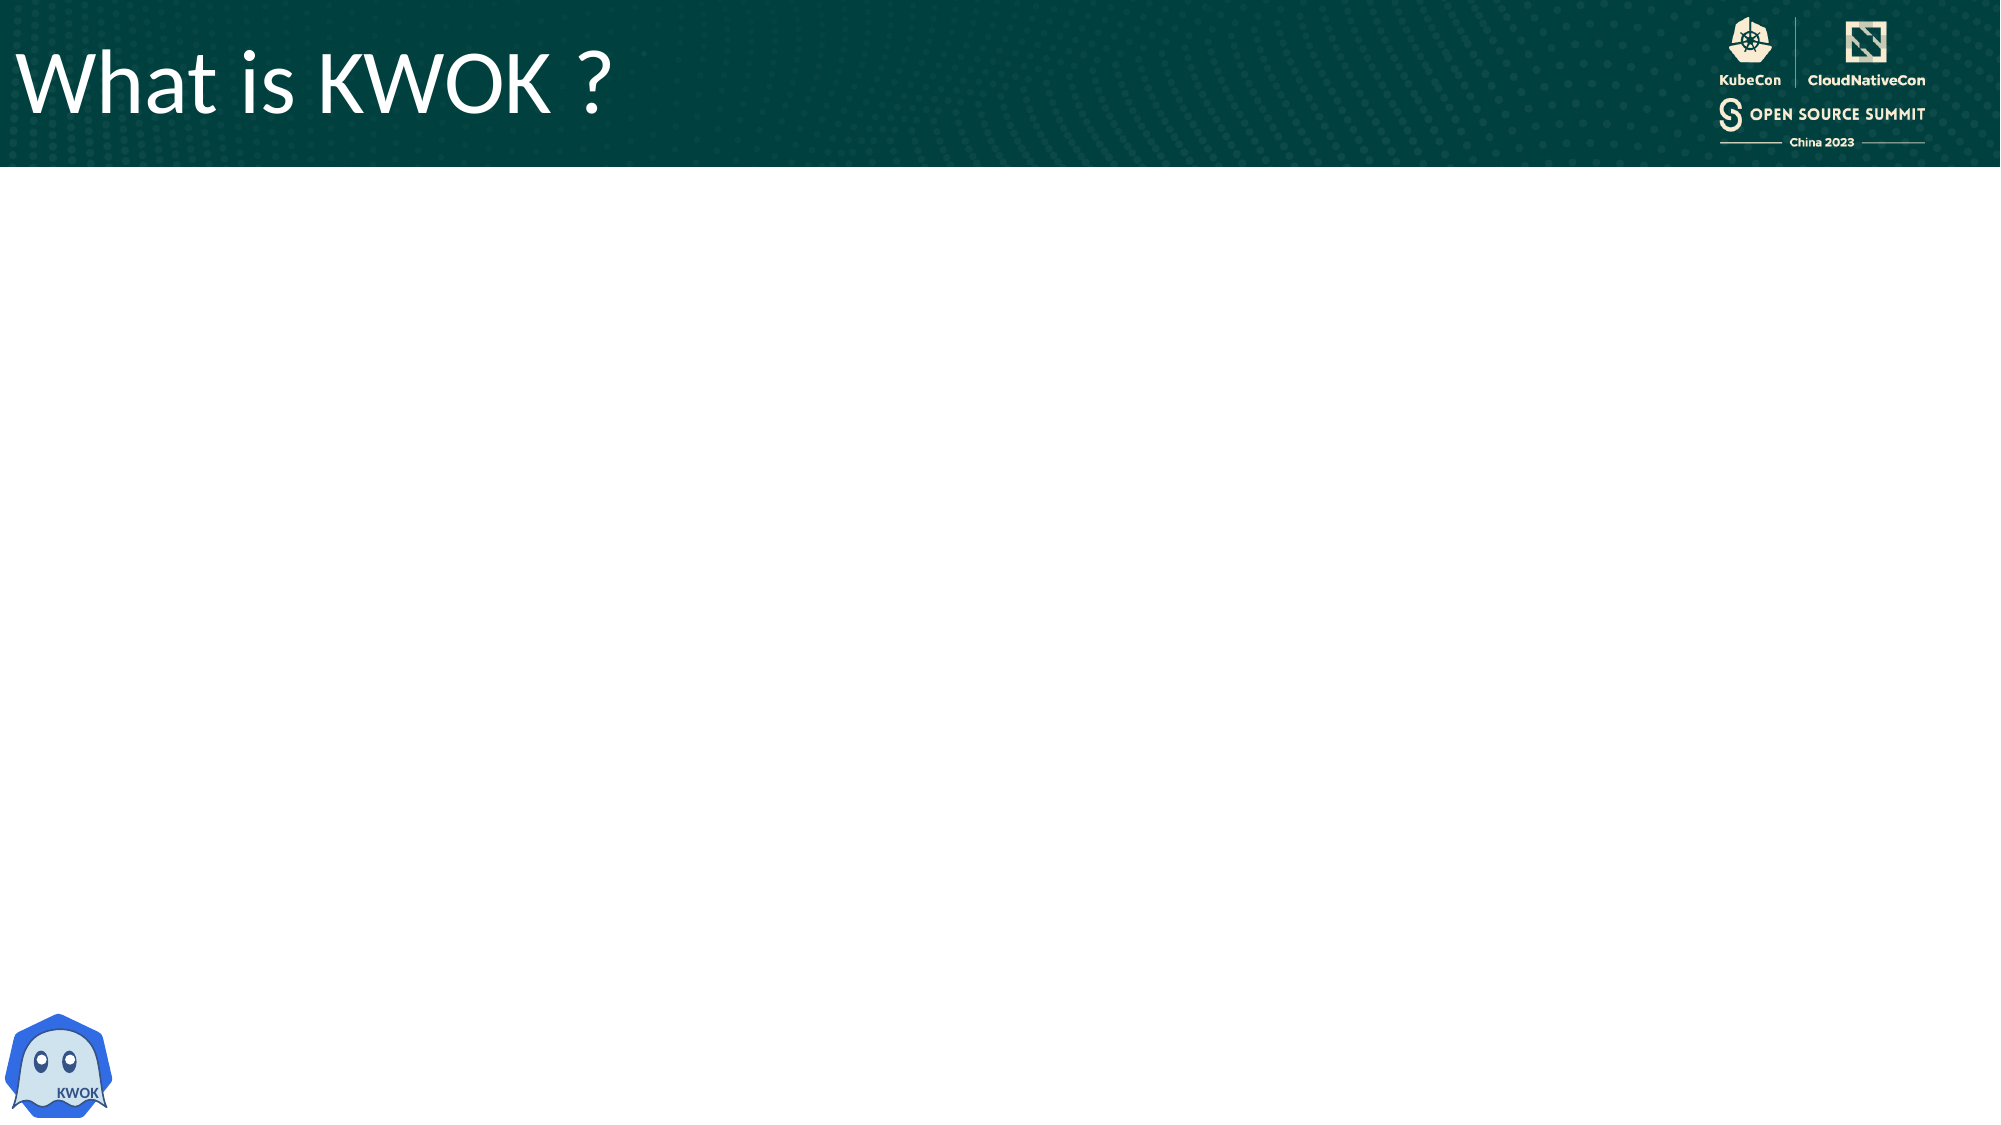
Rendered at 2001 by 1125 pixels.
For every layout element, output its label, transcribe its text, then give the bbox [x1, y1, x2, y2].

text_box [21, 1101, 90, 1118]
title What is KWOK ? [0, 1, 1585, 167]
text_box KWOK [42, 1075, 114, 1109]
text_box [33, 1050, 49, 1074]
text_box [4, 1013, 112, 1096]
text_box [36, 1054, 47, 1065]
text_box [62, 1050, 77, 1074]
text_box [12, 1029, 101, 1109]
picture [0, 0, 2000, 167]
text_box [65, 1054, 76, 1065]
